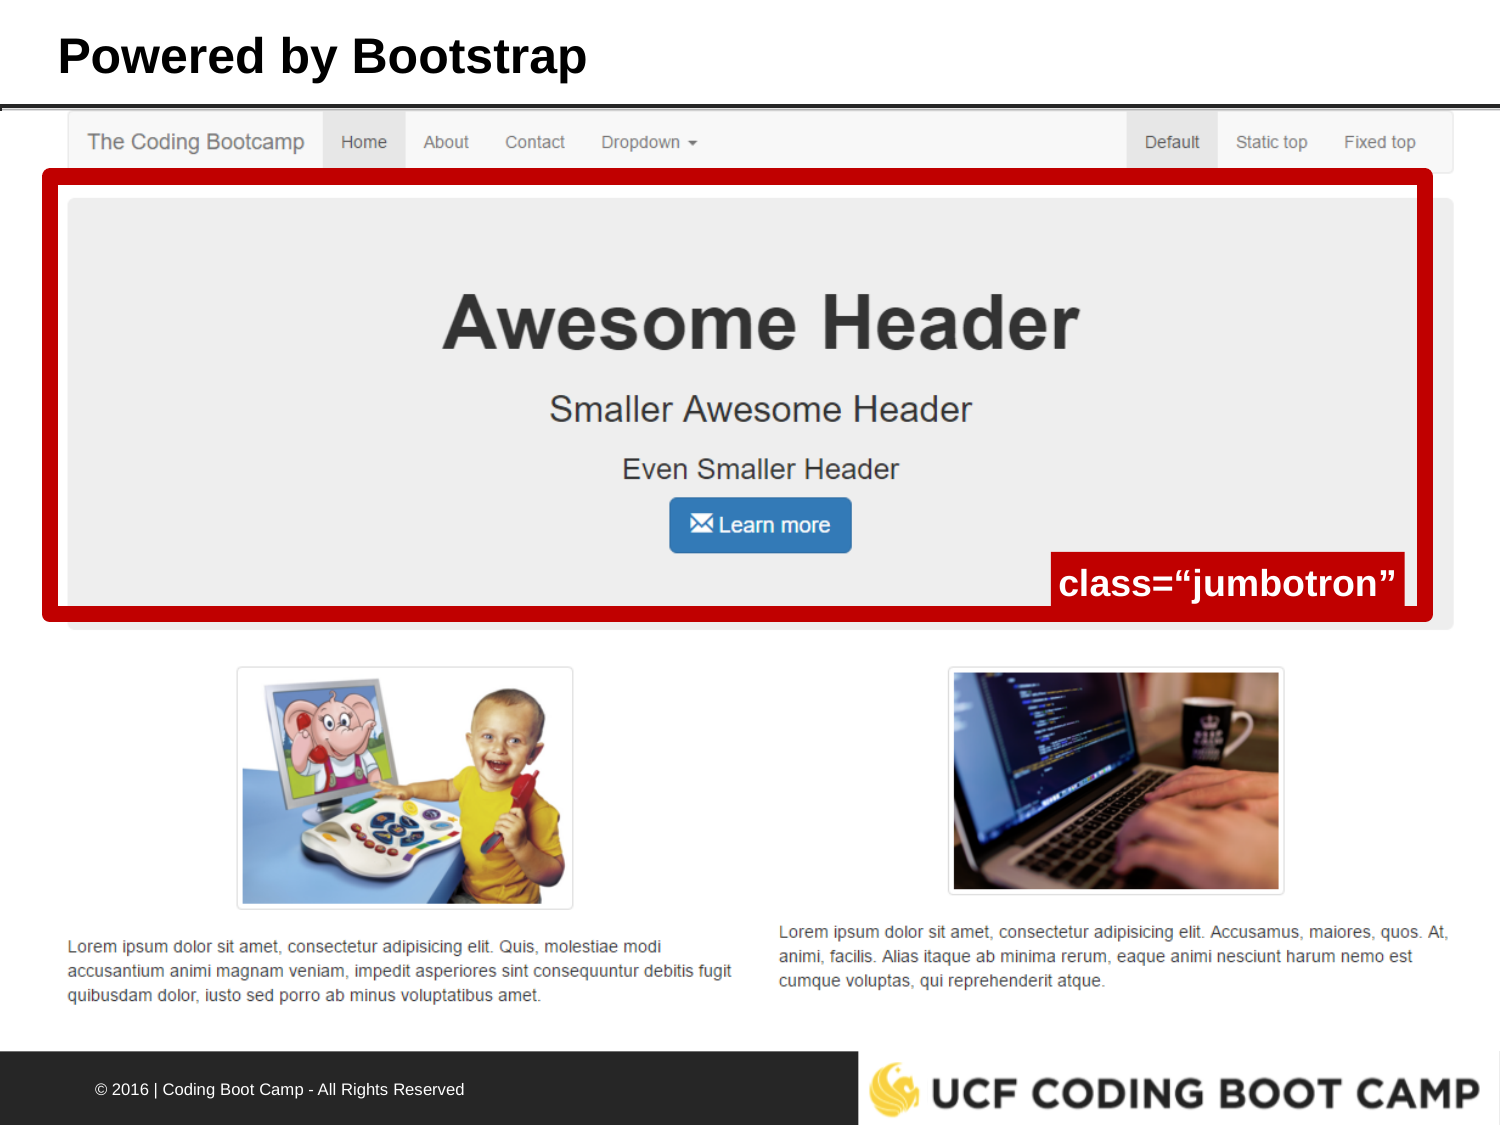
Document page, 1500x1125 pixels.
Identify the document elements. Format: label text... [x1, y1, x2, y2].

picture [858, 1051, 1500, 1125]
picture [2, 108, 1500, 1028]
title Powered by Bootstrap [49, 0, 948, 107]
